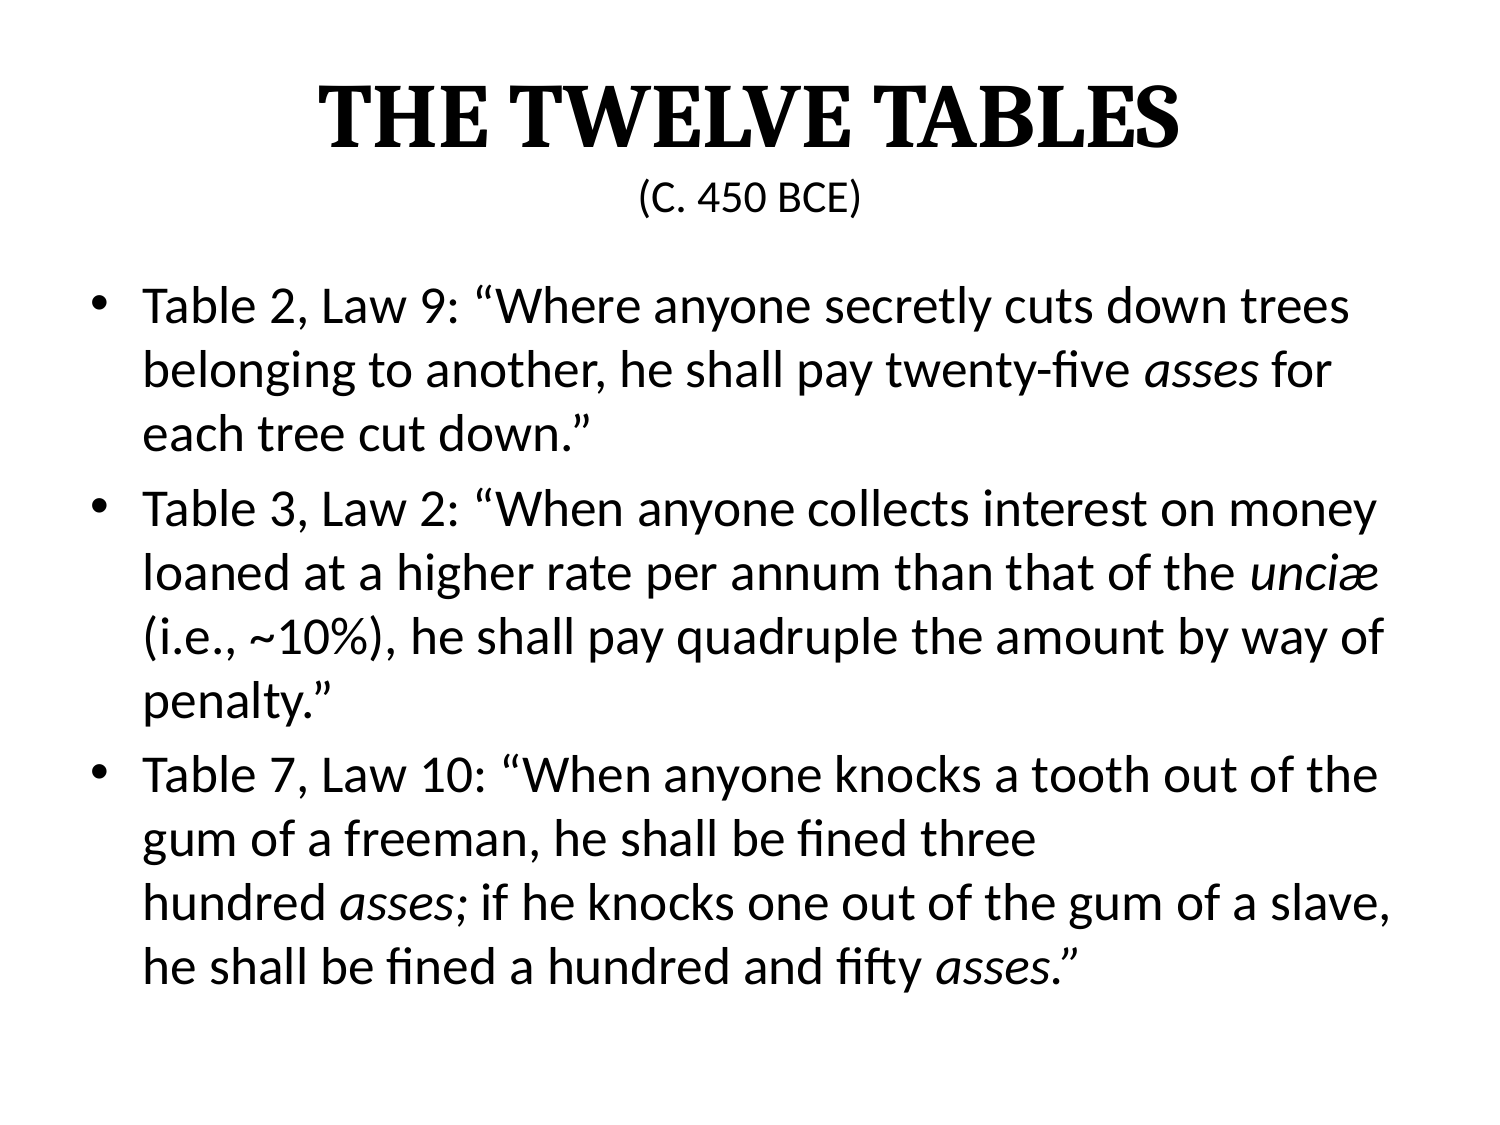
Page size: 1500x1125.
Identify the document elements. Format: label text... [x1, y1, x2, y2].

title The Twelve Tables (c. 450 bce) [75, 45, 1425, 233]
list Table 2, Law 9: “Where anyone secretly cuts down trees belonging to another, he shall pay twenty-five asses for each tree cut down.” Table 3, Law 2: “When anyone collects interest on money loaned at a higher rate per annum than that of the unciæ (i.e., ~10%), he shall pay quadruple the amount by way of penalty.” Table 7, Law 10: “When anyone knocks a tooth out of the gum of a freeman, he shall be fined three hundred asses; if he knocks one out of the gum of a slave, he shall be fined a hundred and fifty asses.” [75, 262, 1425, 1005]
